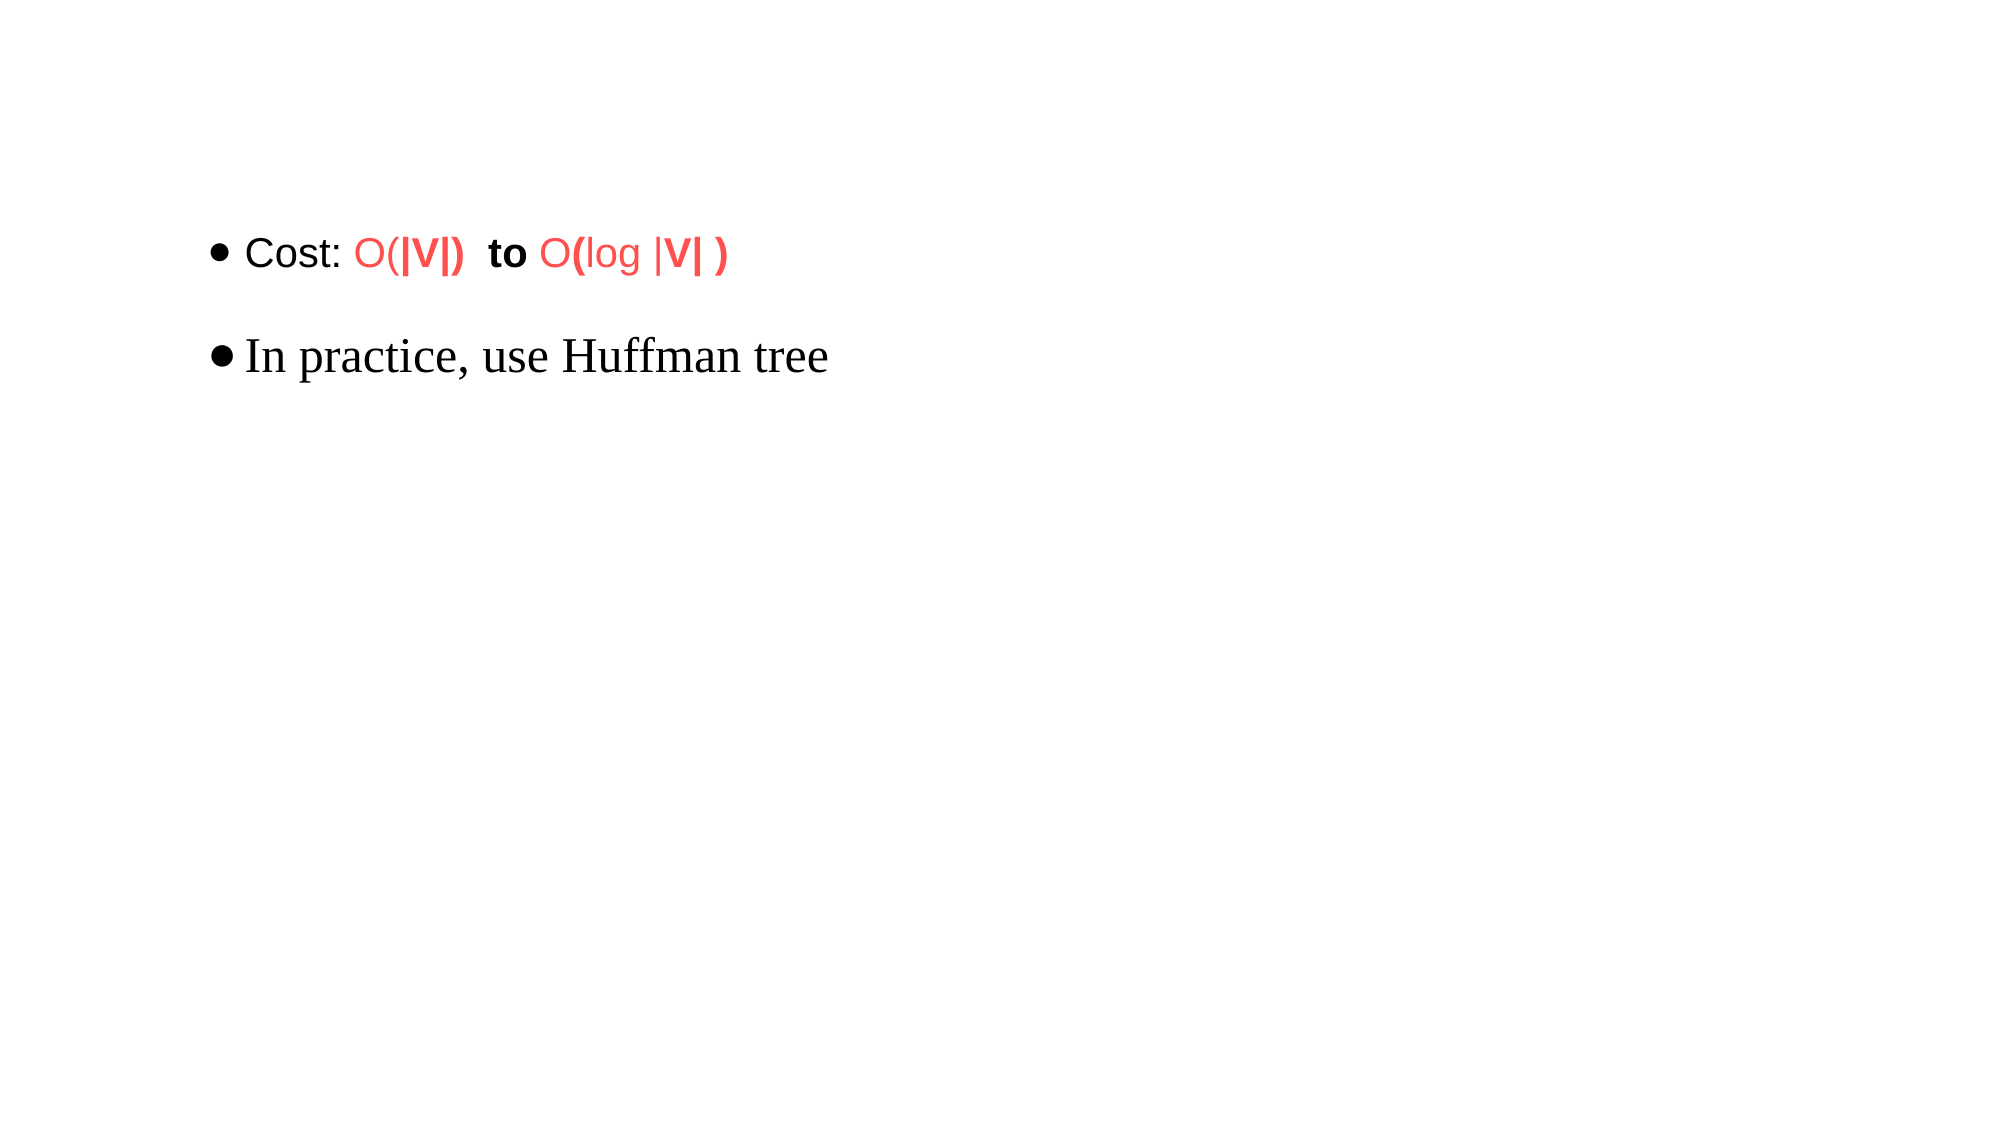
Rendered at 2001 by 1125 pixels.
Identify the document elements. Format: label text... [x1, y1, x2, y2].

subtitle Cost: O(|V|) to O(log ⁡|V| ) In practice, use Huffman tree [154, 77, 1770, 1042]
